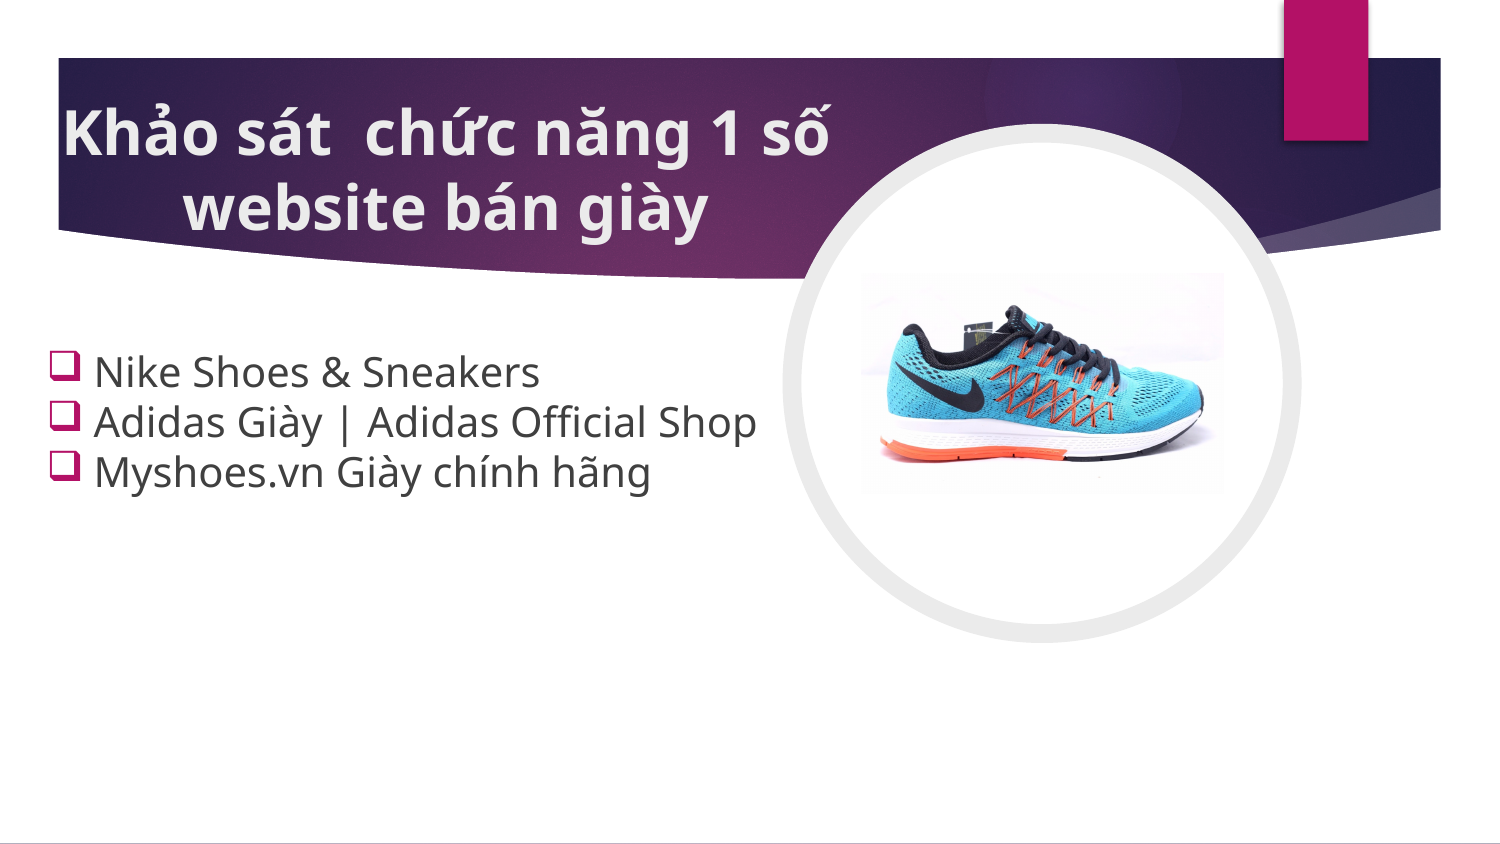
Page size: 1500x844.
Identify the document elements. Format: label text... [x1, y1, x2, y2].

text_box Khảo sát chức năng 1 số website bán giày [31, 78, 861, 182]
subtitle Nike Shoes & Sneakers Adidas Giày | Adidas Official Shop Myshoes.vn Giày chính hãng [31, 331, 838, 773]
text_box [791, 133, 1293, 634]
picture [860, 273, 1224, 494]
